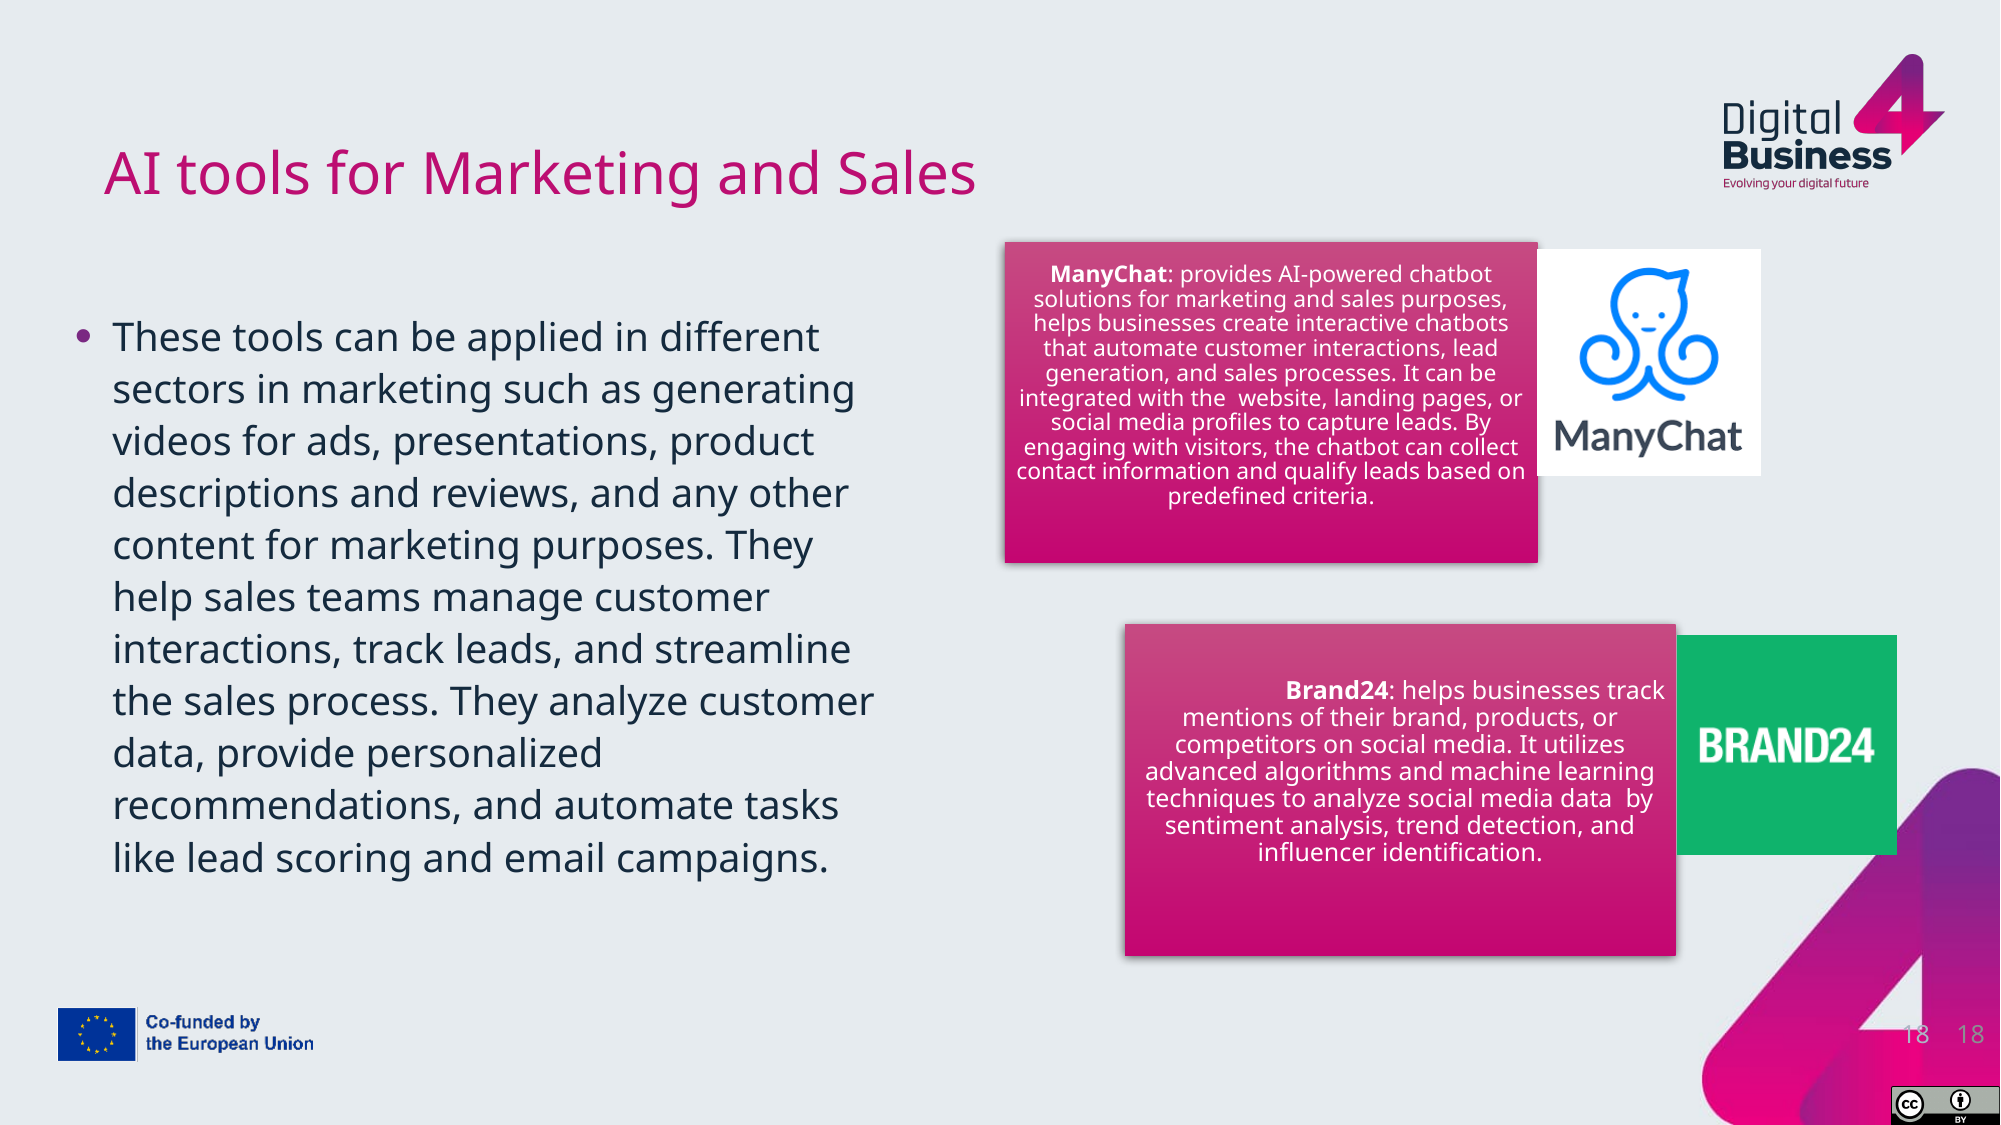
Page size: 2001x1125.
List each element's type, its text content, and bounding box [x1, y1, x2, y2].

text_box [1124, 624, 1676, 956]
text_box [1004, 242, 1538, 563]
slide_number 18 [1911, 1005, 2000, 1066]
picture [0, 0, 2000, 1125]
list These tools can be applied in different sectors in marketing such as generating videos for ads, presentations, product descriptions and reviews, and any other content for marketing purposes. They help sales teams manage customer interactions, track leads, and streamline the sales process. They analyze customer data, provide personalized recommendations, and automate tasks like lead scoring and email campaigns. [59, 299, 910, 993]
title AI tools for Marketing and Sales [65, 24, 1426, 215]
